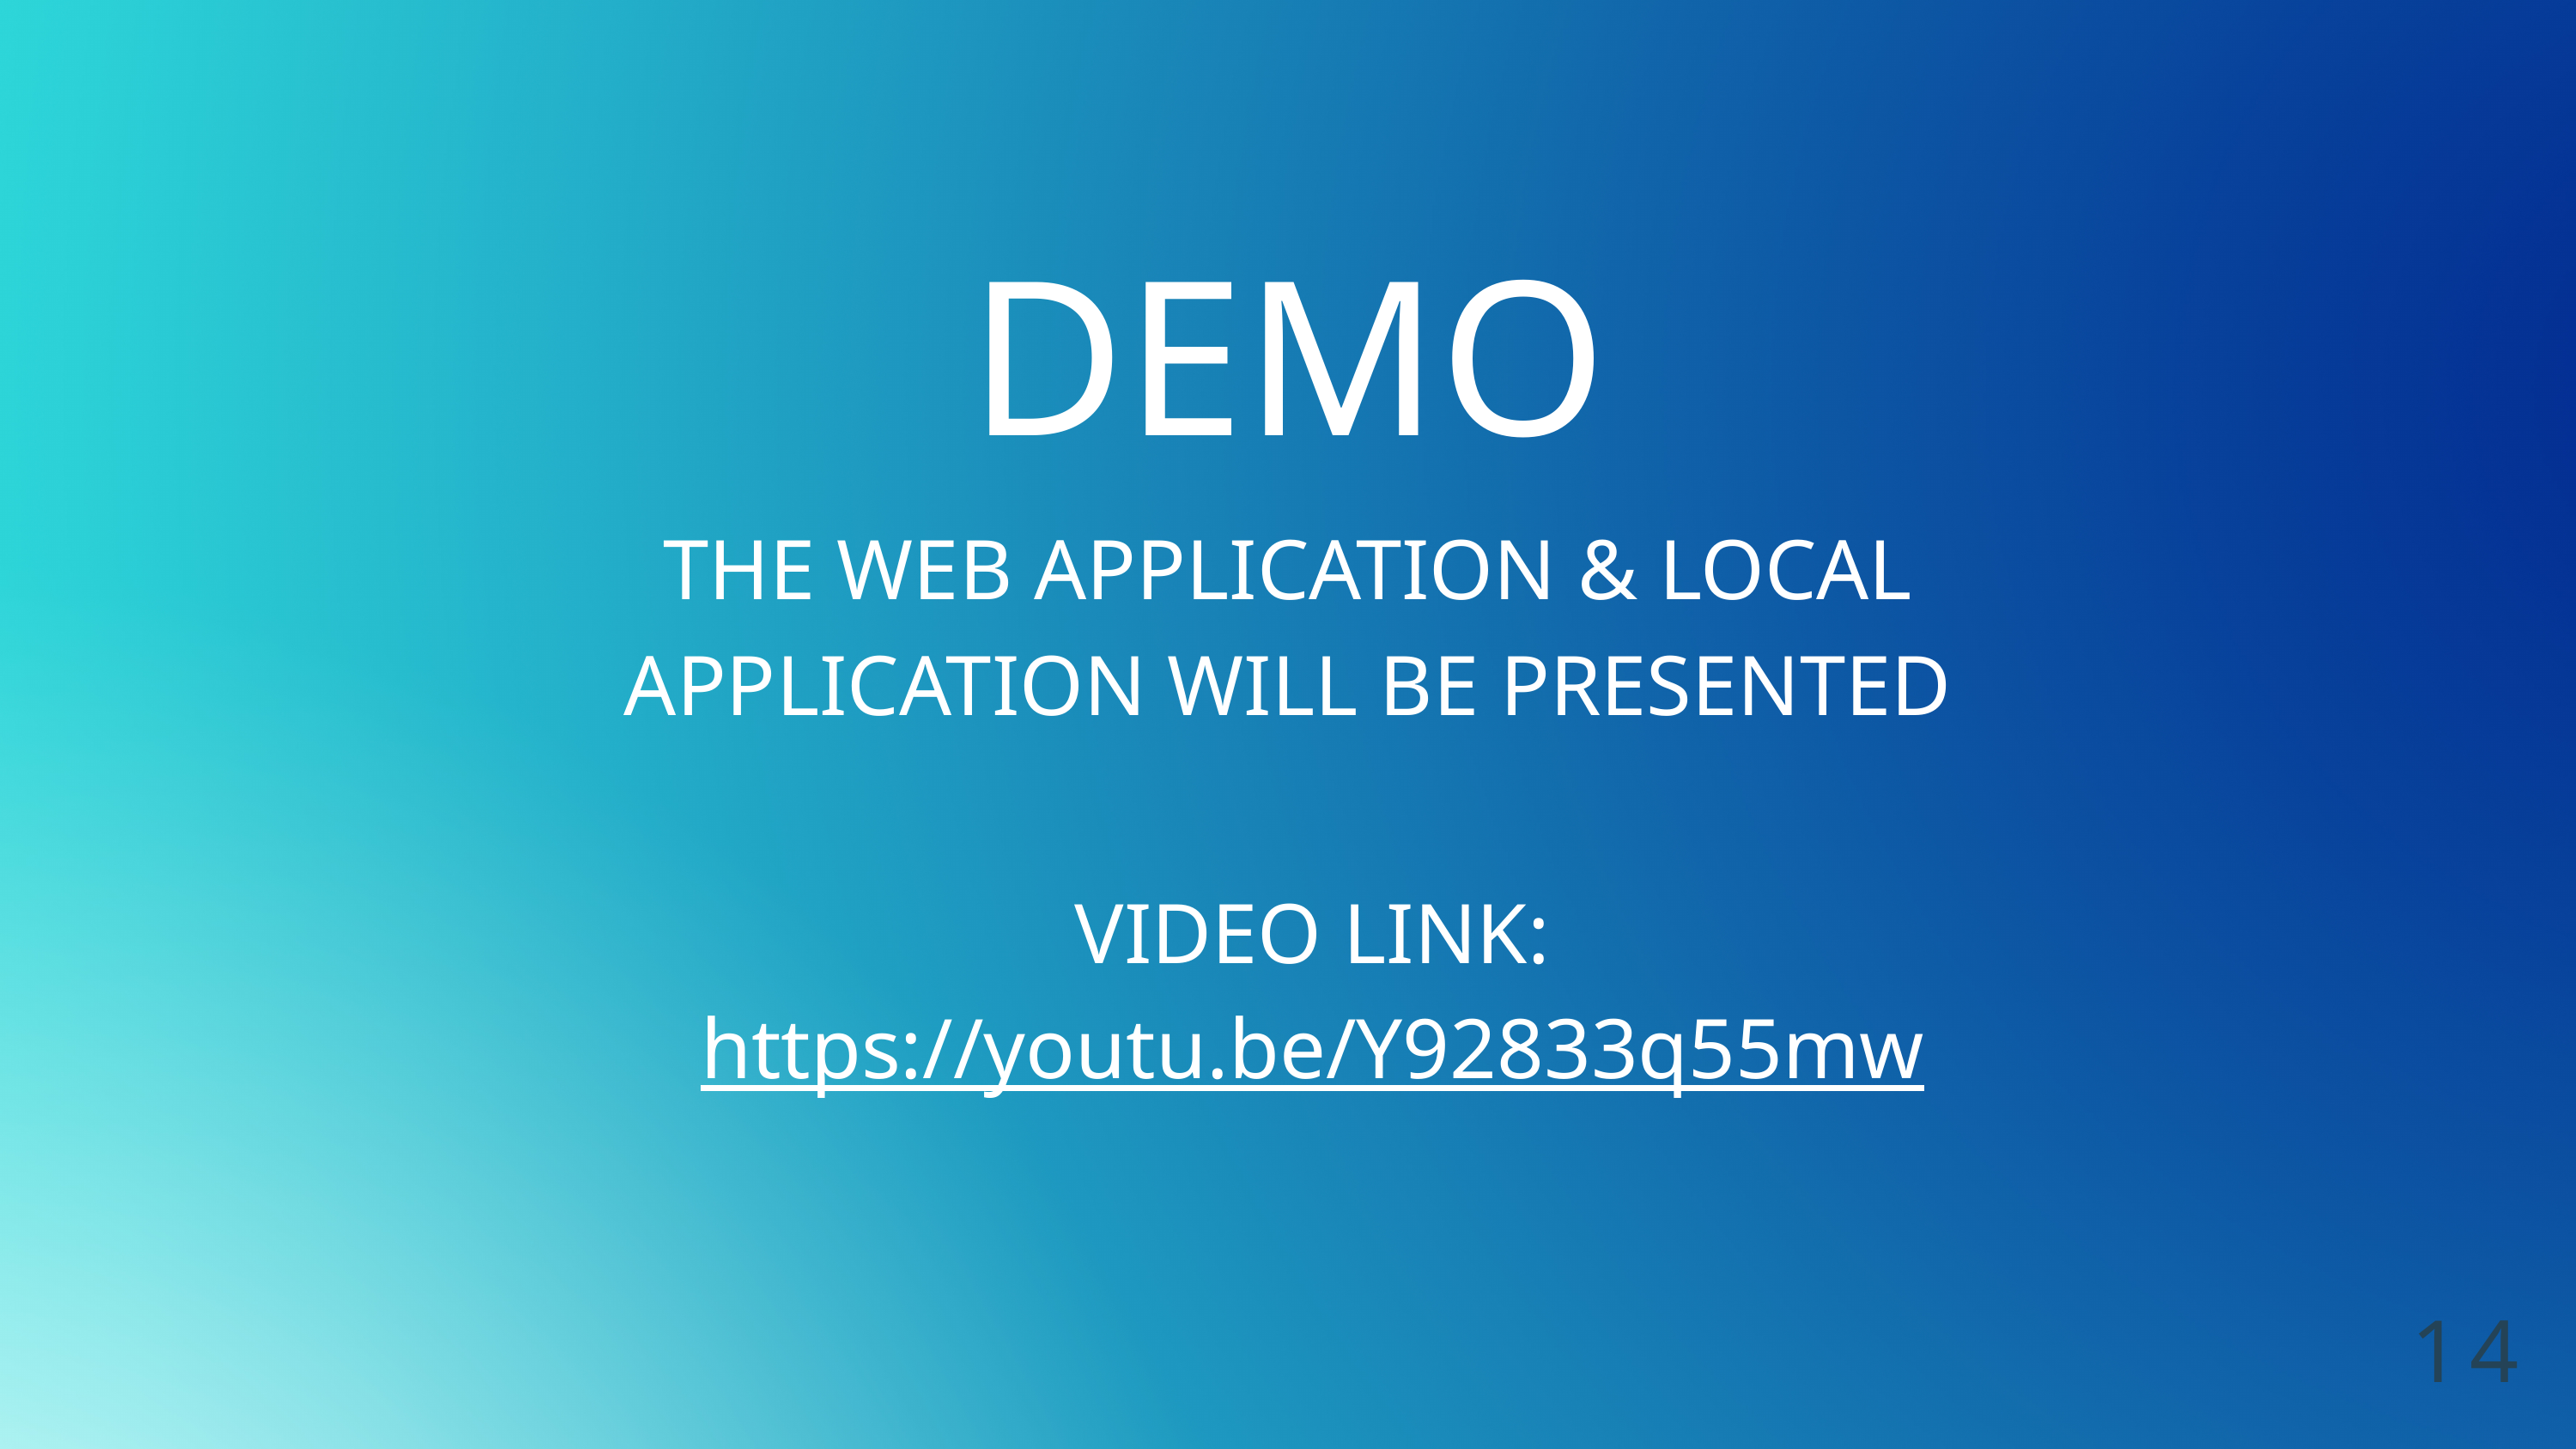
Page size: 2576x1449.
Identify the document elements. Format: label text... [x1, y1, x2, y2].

text_box 14 [193, 1275, 2519, 1399]
text_box VIDEO LINK: https://youtu.be/Y92833q55mw [193, 864, 2432, 1095]
text_box THE WEB APPLICATION & LOCAL APPLICATION WILL BE PRESENTED [424, 500, 2152, 732]
text_box DEMO [710, 178, 1866, 479]
picture [0, 0, 2576, 1449]
